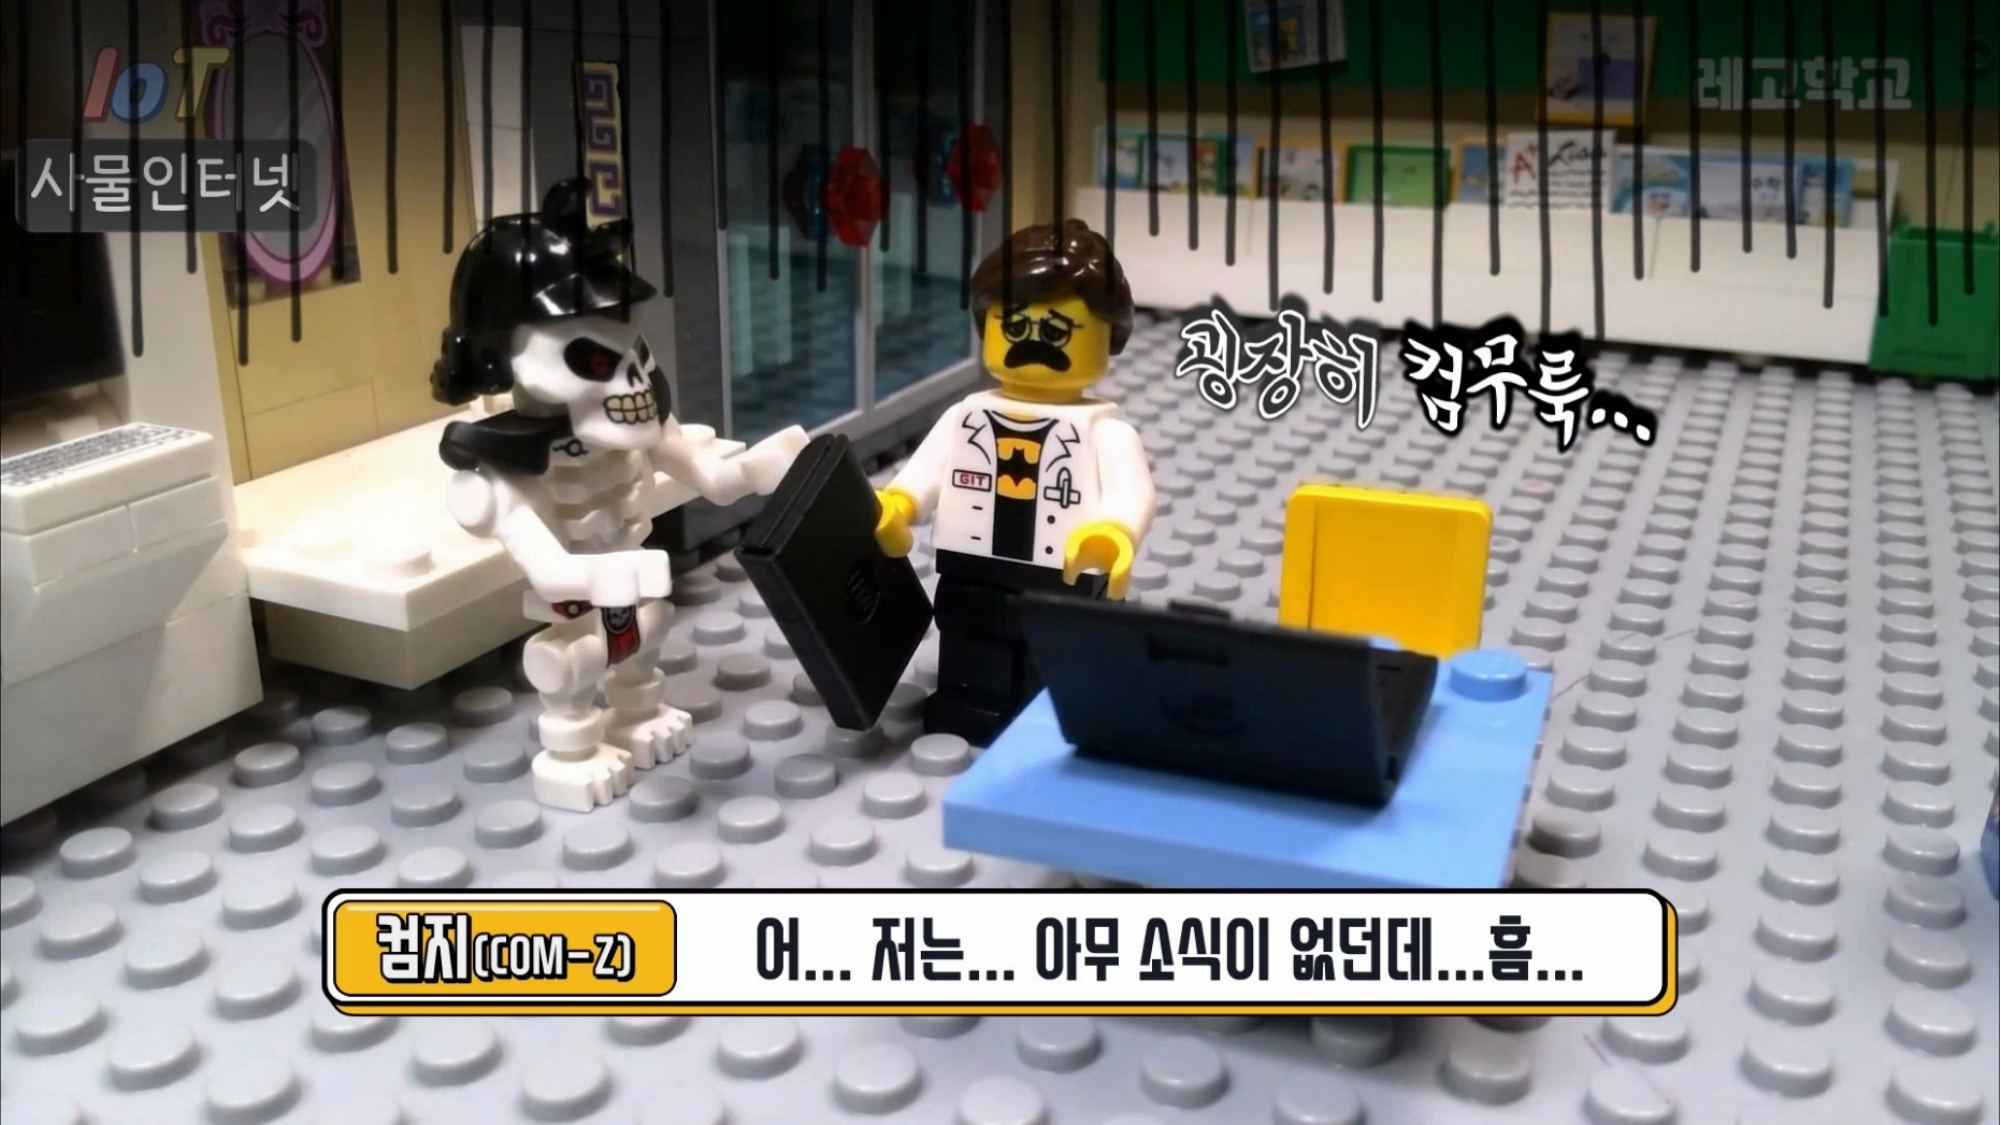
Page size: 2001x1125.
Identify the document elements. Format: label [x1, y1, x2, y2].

list [0, 0, 2000, 1125]
